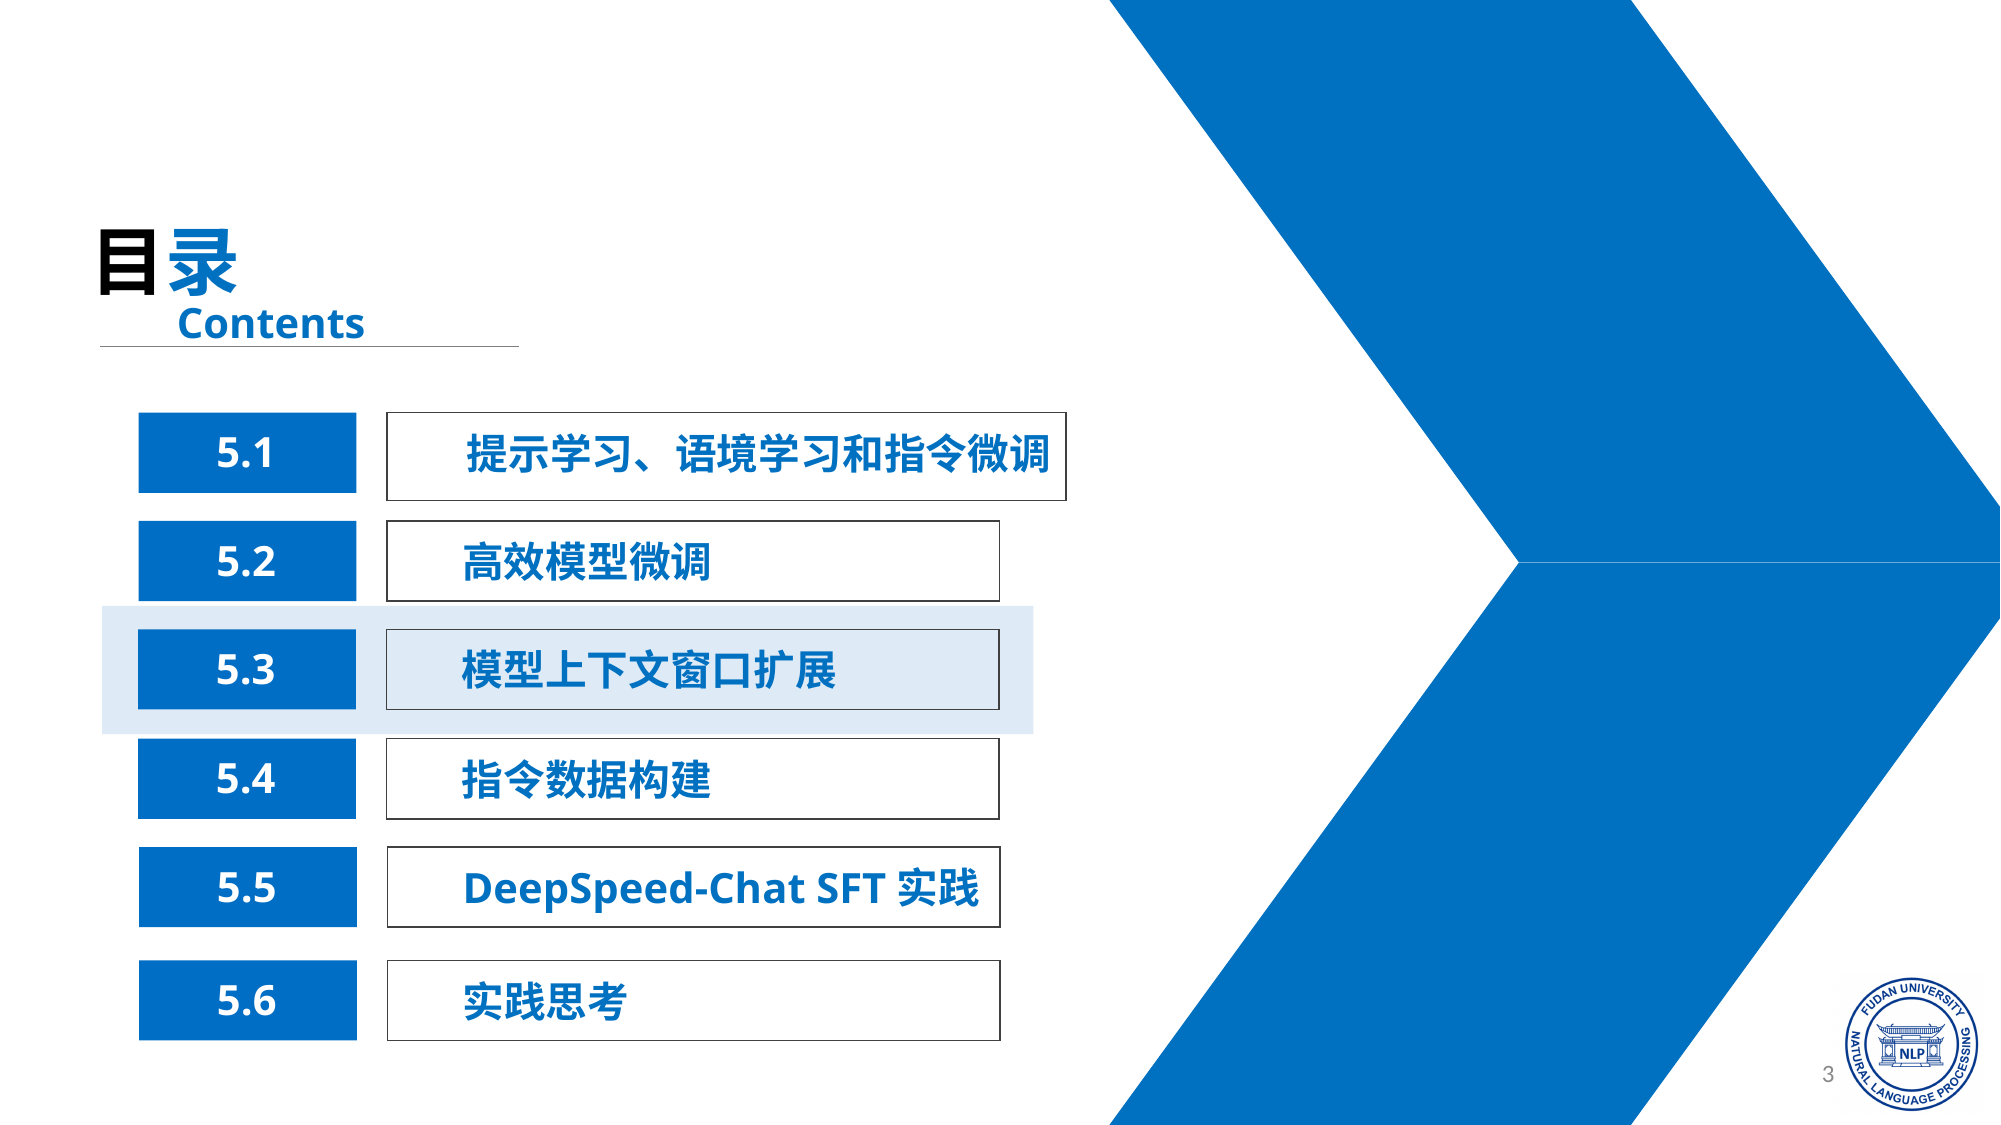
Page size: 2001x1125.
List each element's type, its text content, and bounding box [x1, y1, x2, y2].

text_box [386, 629, 1000, 710]
picture [1834, 972, 1985, 1117]
text_box [102, 605, 1034, 735]
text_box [138, 520, 357, 602]
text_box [138, 846, 358, 928]
text_box [1109, 0, 2000, 563]
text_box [387, 960, 1061, 1041]
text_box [386, 545, 1000, 602]
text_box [387, 846, 1061, 928]
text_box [137, 629, 357, 710]
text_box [137, 738, 357, 820]
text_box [386, 412, 1079, 537]
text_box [75, 207, 519, 356]
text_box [138, 960, 358, 1041]
slide_number 39 [1412, 1042, 1863, 1103]
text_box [386, 738, 1000, 820]
text_box [1109, 563, 2000, 1125]
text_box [138, 412, 357, 494]
